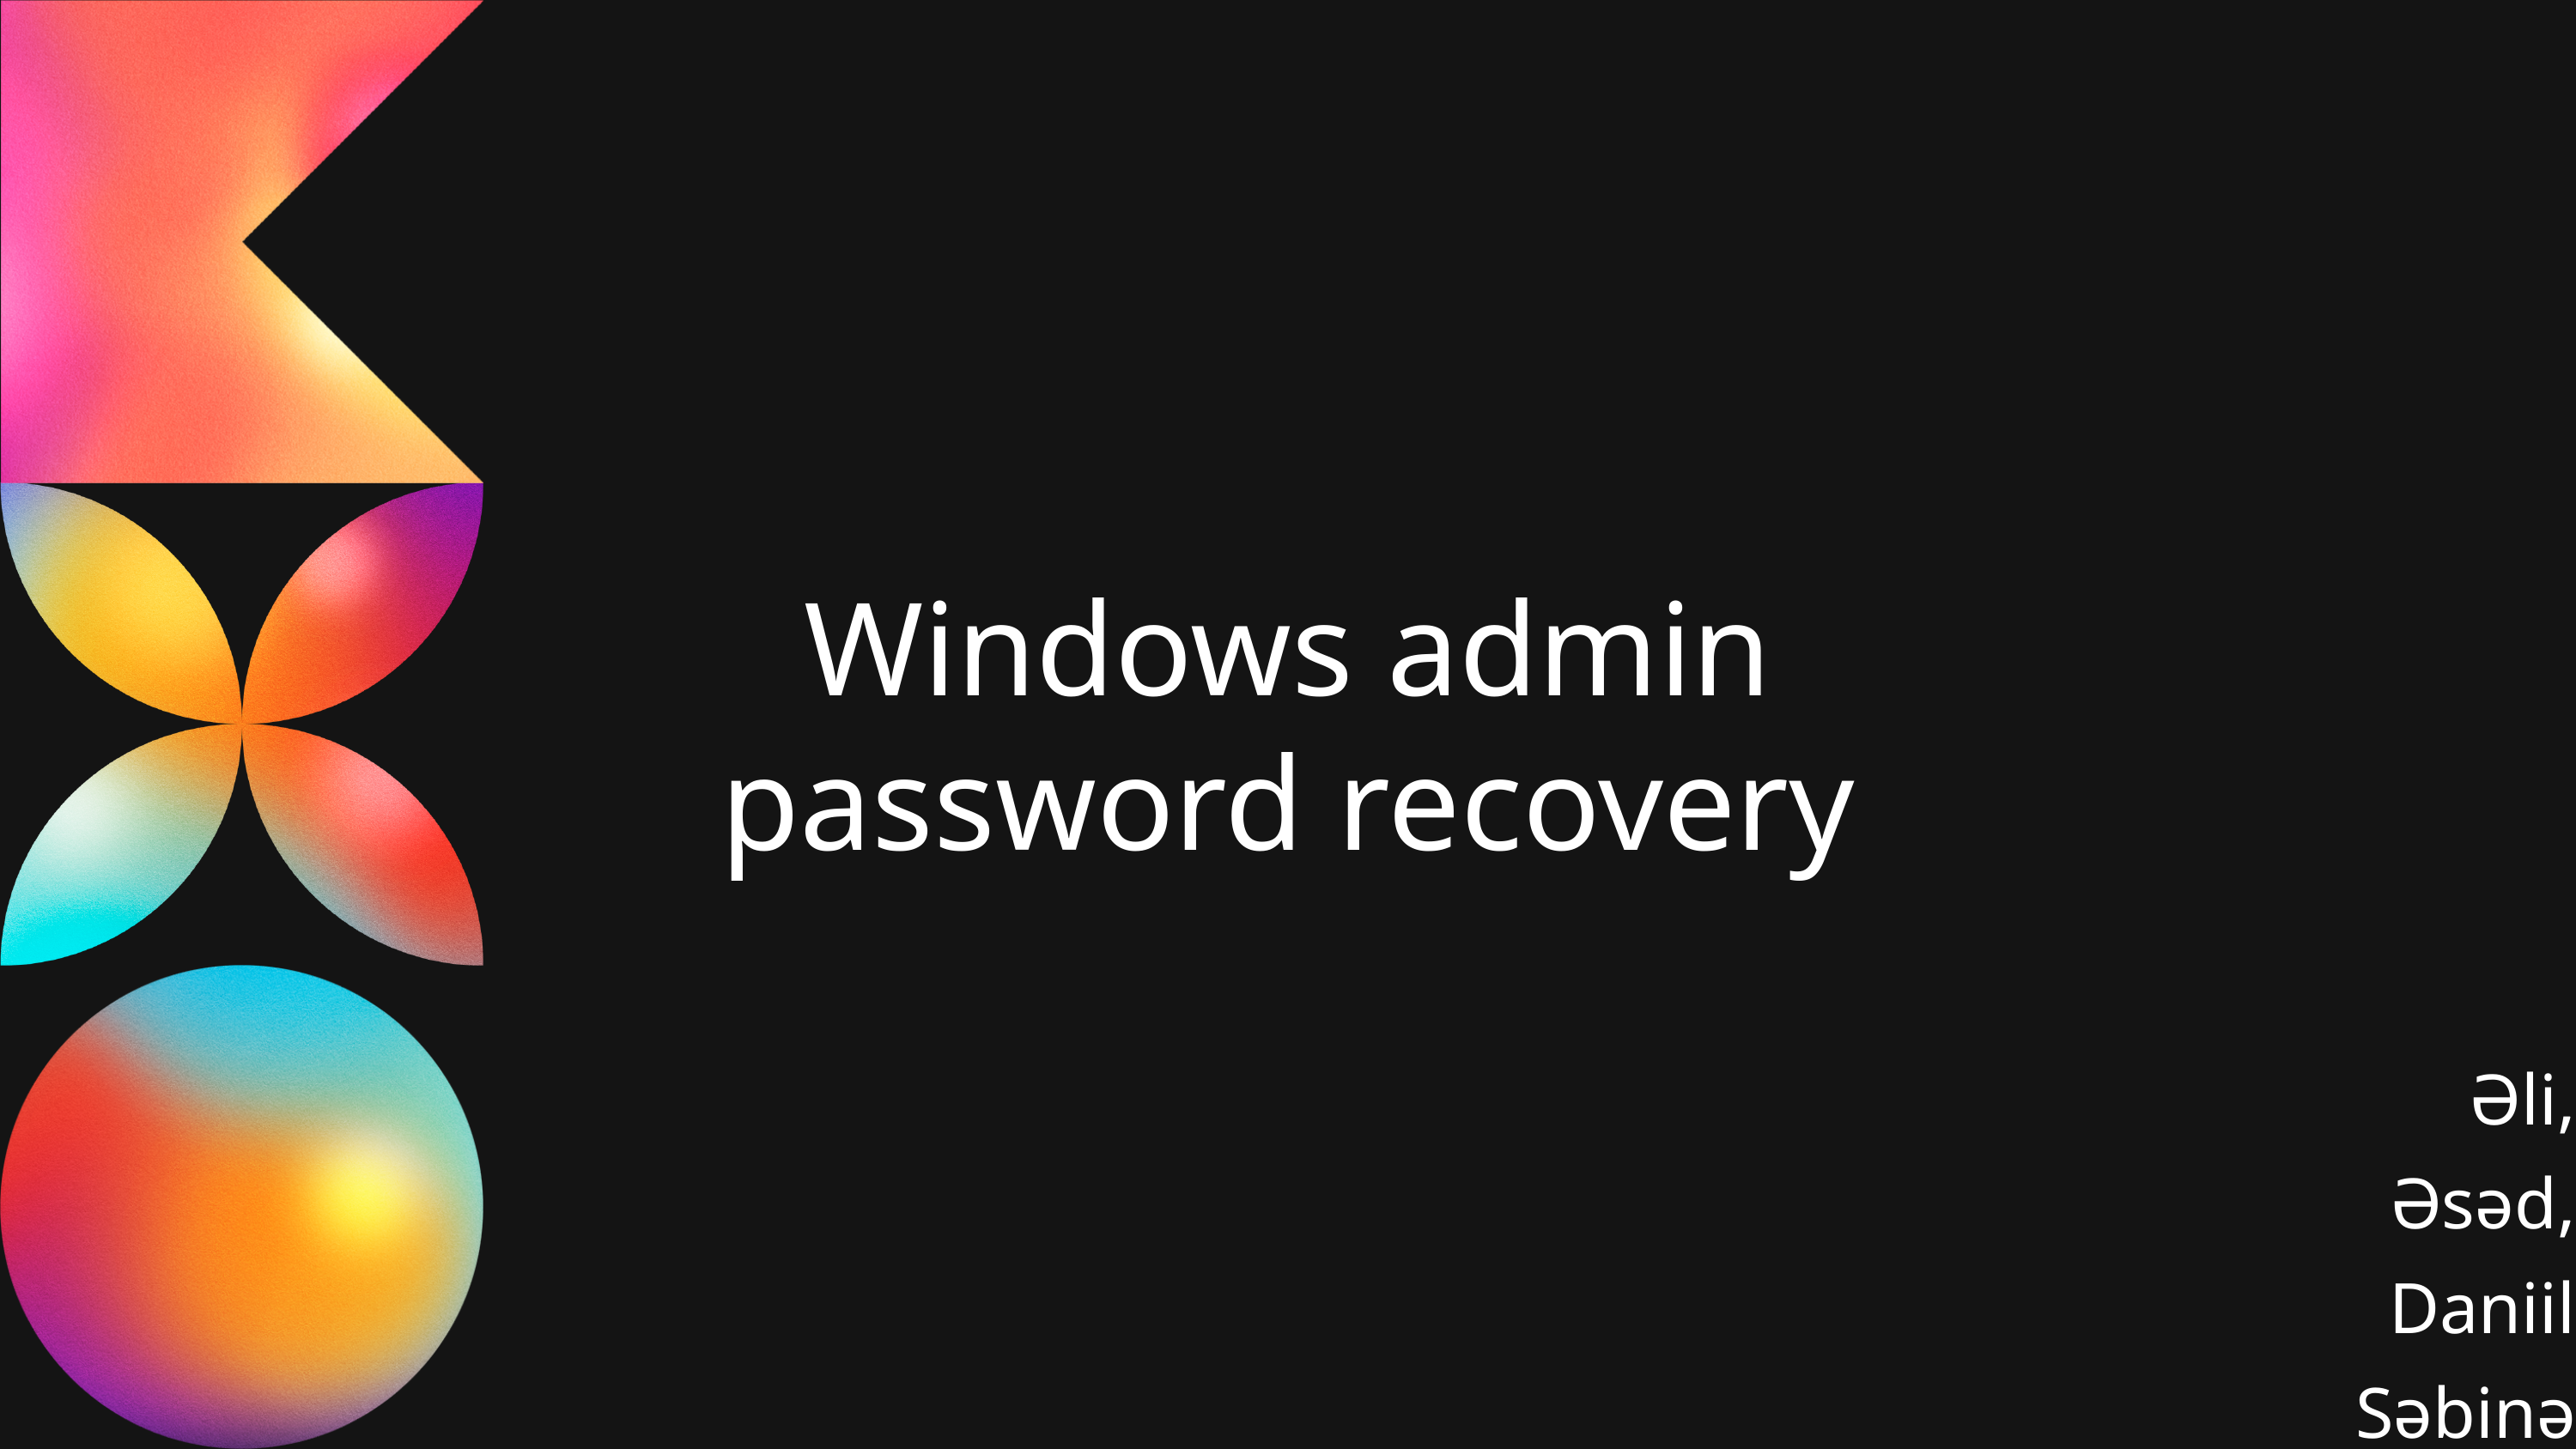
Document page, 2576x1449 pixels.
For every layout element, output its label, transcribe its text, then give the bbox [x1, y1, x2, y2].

text_box Əli, Əsəd, Daniil Səbinə [2307, 1034, 2576, 1449]
picture [0, 0, 483, 1449]
text_box Windows admin password recovery [567, 567, 2009, 876]
